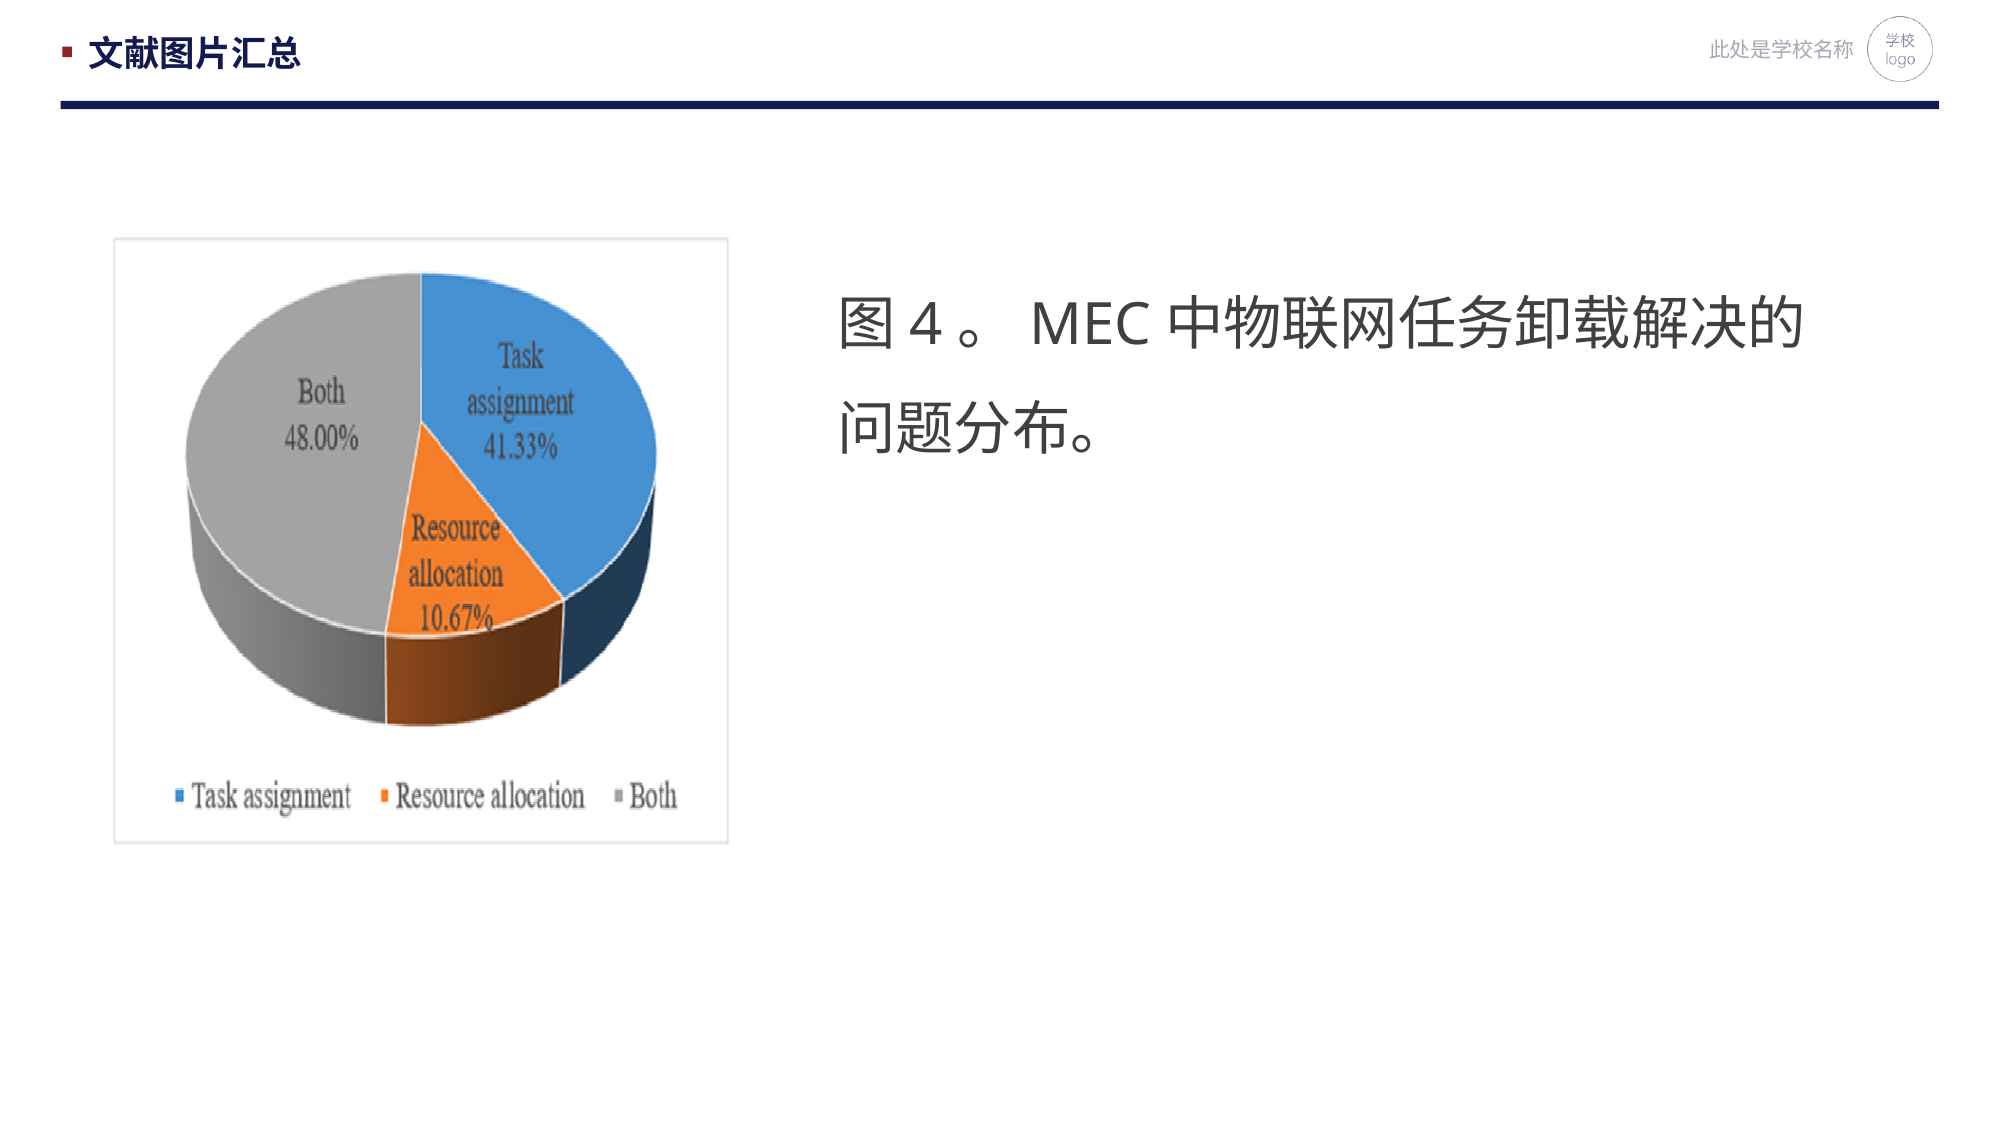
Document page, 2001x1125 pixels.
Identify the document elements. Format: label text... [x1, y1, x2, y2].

text_box [60, 100, 1940, 110]
text_box 文献图片汇总 [74, 23, 444, 81]
picture [1867, 16, 1933, 82]
text_box 此处是学校名称 [1615, 28, 1867, 69]
picture [108, 228, 734, 854]
text_box 图4。MEC中物联网任务卸载解决的问题分布。 [822, 243, 1831, 970]
text_box [61, 46, 73, 58]
